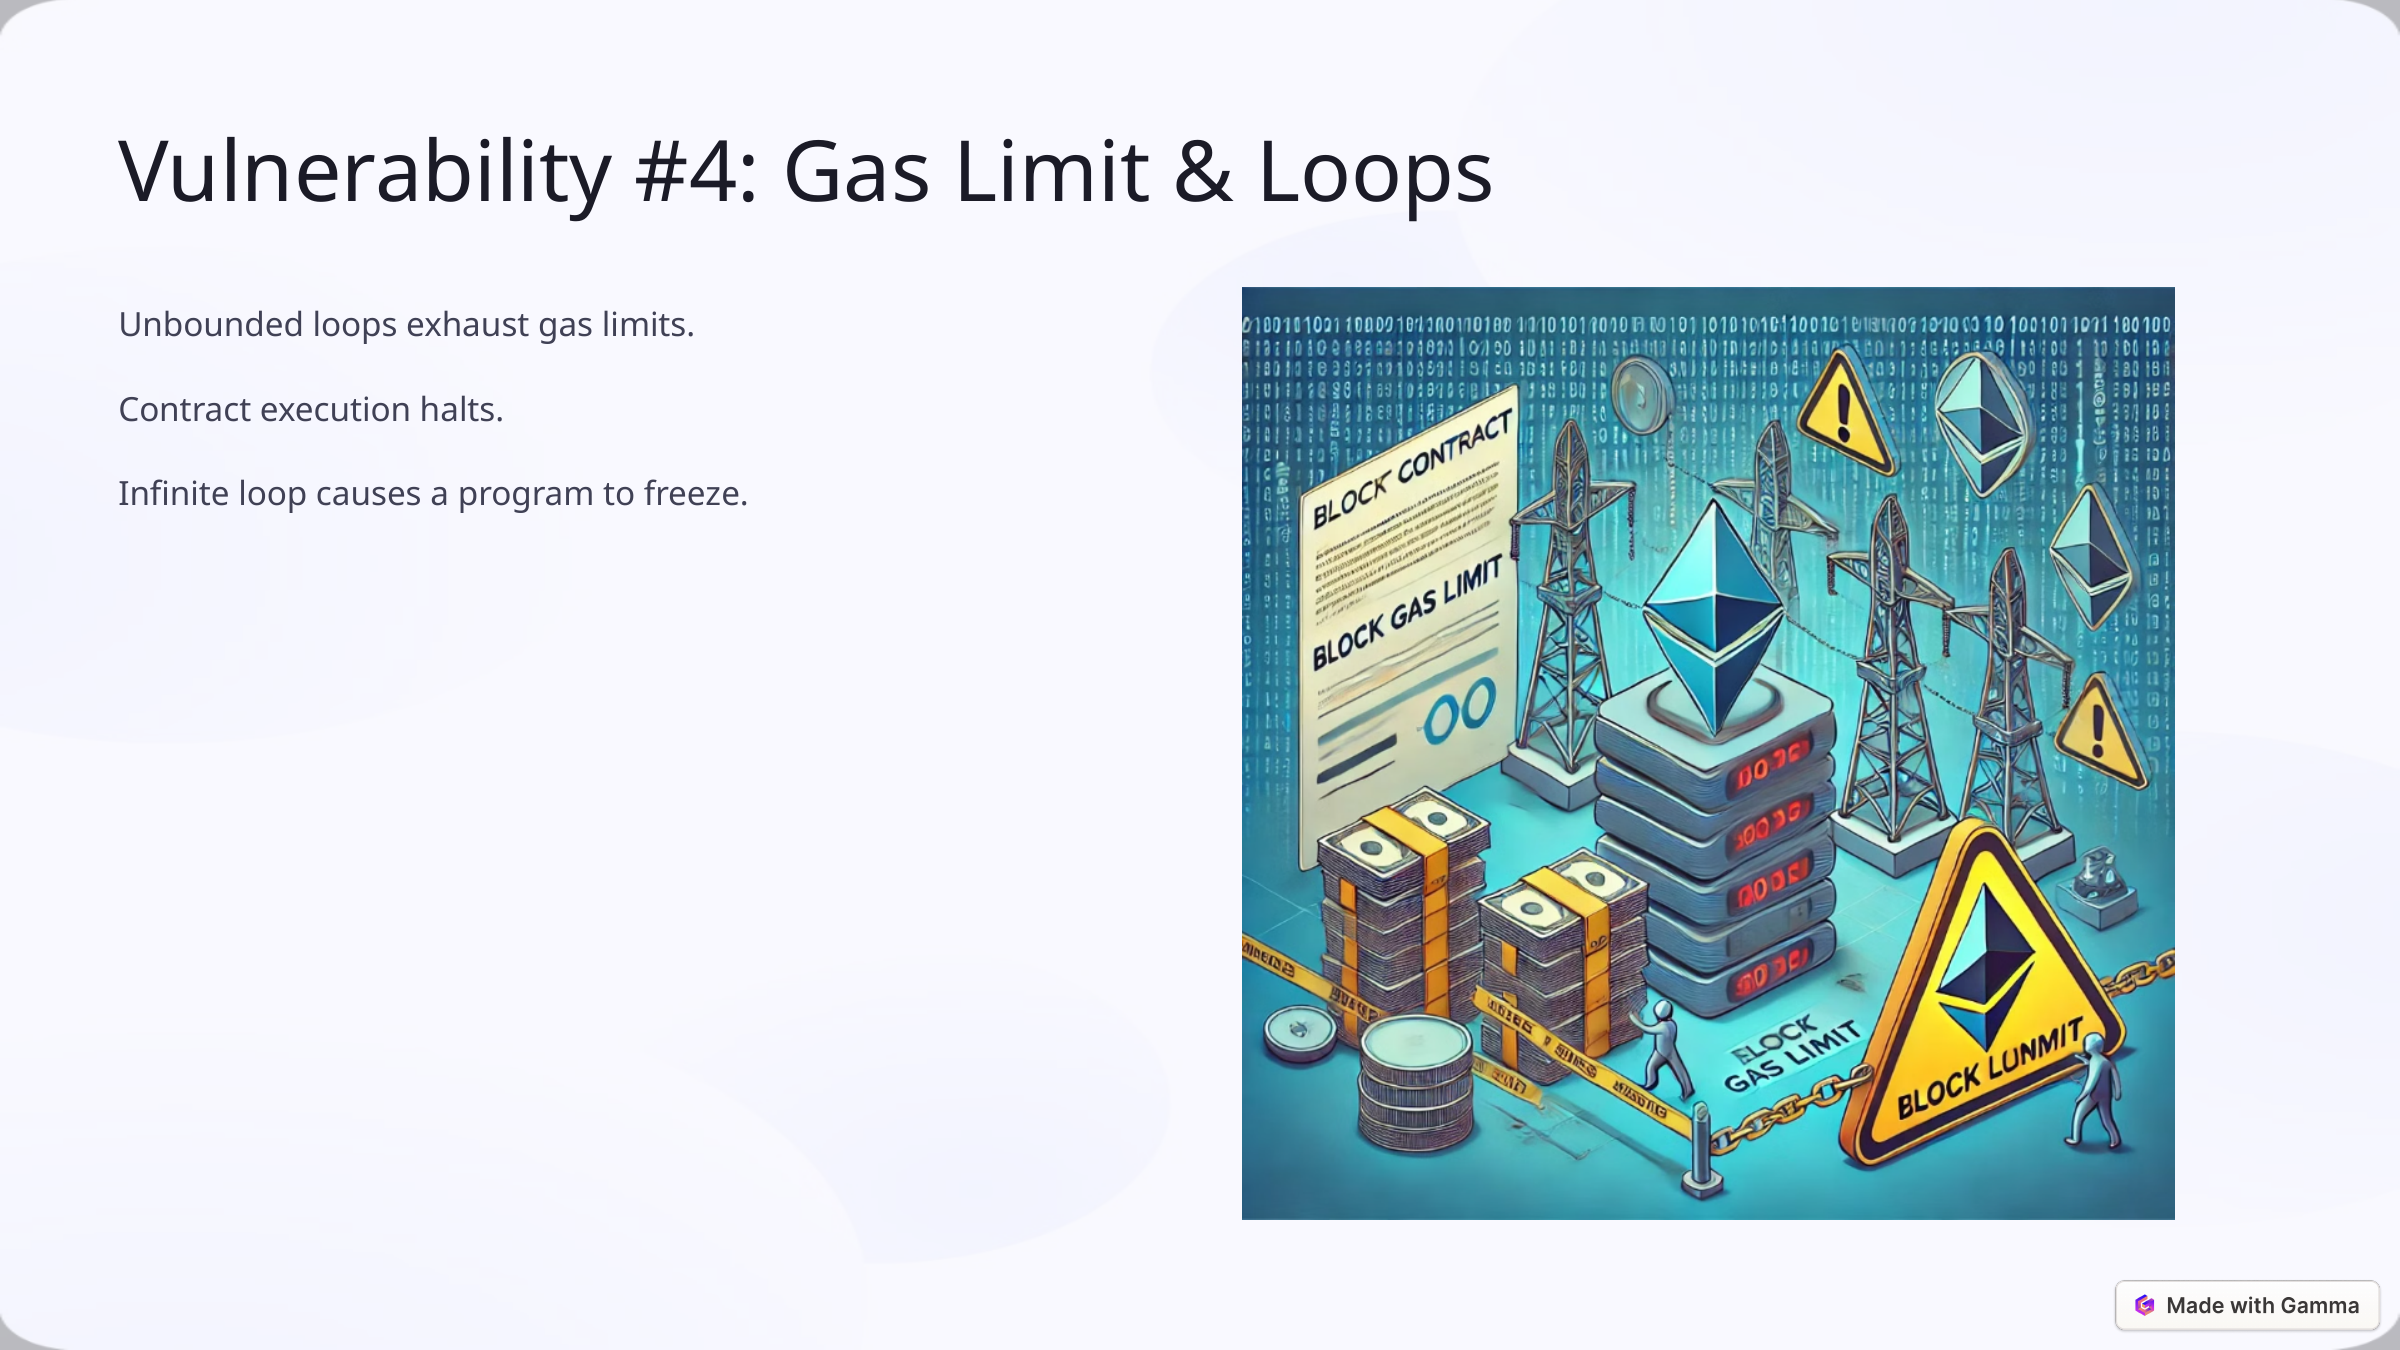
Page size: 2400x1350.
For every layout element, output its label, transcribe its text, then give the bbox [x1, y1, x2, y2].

picture [1242, 287, 2176, 1220]
text_box Infinite loop causes a program to freeze. [118, 448, 1159, 503]
picture [2106, 1271, 2389, 1339]
text_box Contract execution halts. [118, 364, 1159, 419]
text_box Unbounded loops exhaust gas limits. [118, 279, 1159, 334]
text_box Vulnerability #4: Gas Limit & Loops [118, 92, 1528, 199]
